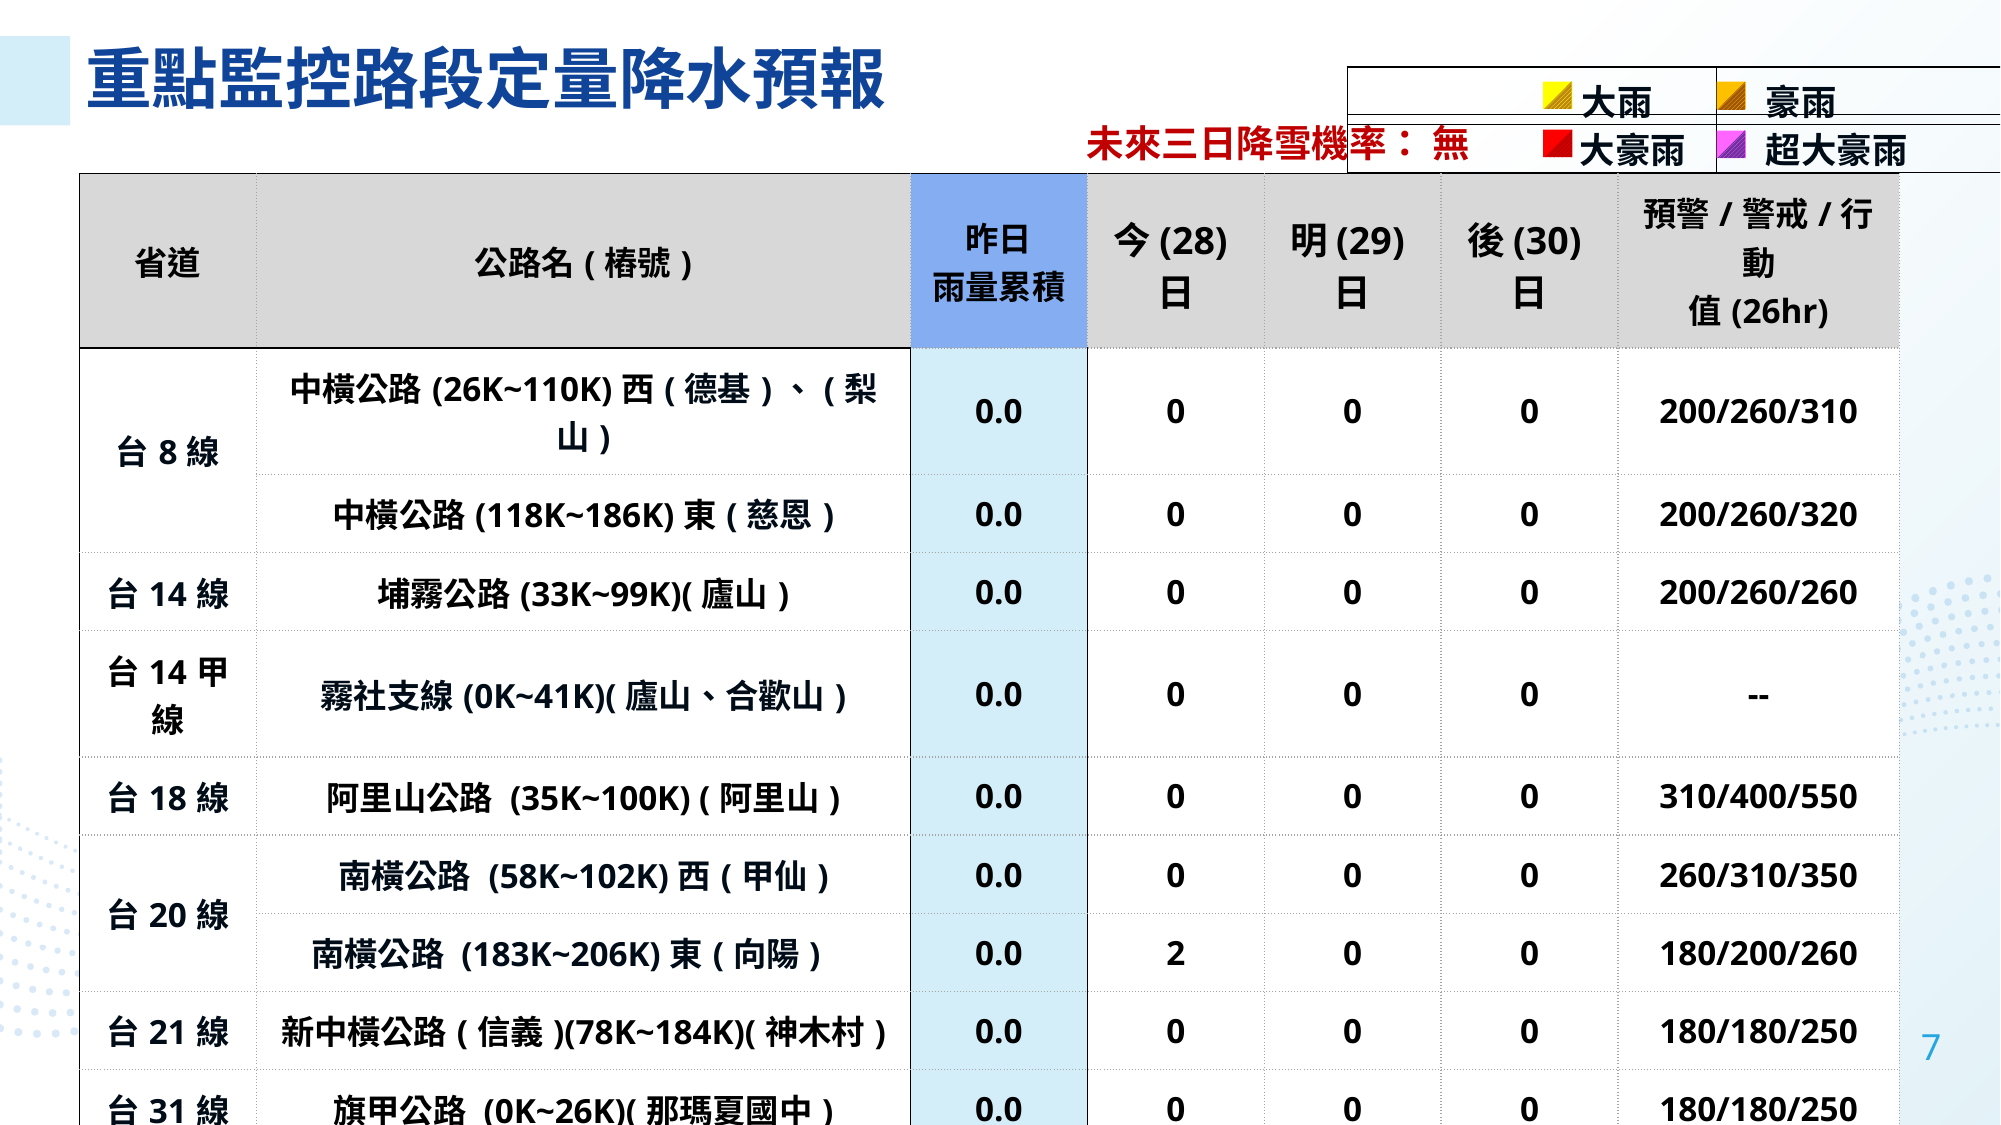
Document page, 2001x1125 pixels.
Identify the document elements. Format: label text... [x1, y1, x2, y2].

slide_number 7 [1821, 1005, 1942, 1092]
table_cell 0 [1441, 991, 1618, 1070]
table_cell 0 [1441, 835, 1618, 913]
table_cell 200/260/260 [1618, 553, 1899, 631]
text_box [1542, 79, 1574, 112]
table_cell 南橫公路 (183K~206K)東(向陽) [256, 913, 910, 991]
table_cell 0 [1441, 913, 1618, 991]
table_cell 0 [1441, 553, 1618, 631]
table_cell 0 [1264, 913, 1441, 991]
table_cell 0.0 [911, 474, 1087, 553]
table_cell 0.0 [911, 835, 1087, 913]
table_cell 180/200/260 [1618, 913, 1899, 991]
table_cell 旗甲公路 (0K~26K)(那瑪夏國中) [256, 1070, 910, 1125]
table_cell 0 [1264, 553, 1441, 631]
table_cell 260/310/350 [1618, 835, 1899, 913]
table_cell 台18線 [80, 757, 256, 835]
table_cell 霧社支線(0K~41K)(廬山、合歡山) [256, 631, 910, 757]
table_cell 0.0 [911, 757, 1087, 835]
table_cell 0 [1088, 348, 1264, 474]
table_cell 台8線 [80, 349, 256, 553]
table_cell 0 [1088, 553, 1264, 631]
text_box [1715, 79, 1748, 112]
table_cell 0 [1441, 631, 1618, 757]
table_cell 台31線 [80, 1070, 256, 1125]
table_header 預警/警戒/行動 值(26hr) [1618, 174, 1899, 348]
table_cell 0 [1264, 757, 1441, 835]
table_cell 180/180/250 [1618, 991, 1899, 1070]
table_cell 0 [1088, 835, 1264, 913]
table_cell 0.0 [911, 553, 1087, 631]
table_cell 台14甲線 [80, 631, 256, 757]
table_cell 0 [1264, 835, 1441, 913]
table_header 省道 [80, 174, 256, 347]
table_cell 台14線 [80, 553, 256, 631]
table_cell 0.0 [911, 913, 1087, 991]
table_cell 180/180/250 [1618, 1070, 1899, 1125]
table_cell 0.0 [911, 1070, 1087, 1125]
table_header 今(28)日 [1087, 174, 1264, 348]
table_header 昨日 雨量累積 [911, 174, 1087, 348]
table_cell 0 [1088, 474, 1264, 553]
table_cell 0 [1088, 991, 1264, 1070]
table_cell 0 [1264, 991, 1441, 1070]
table_cell 新中橫公路(信義)(78K~184K)(神木村) [256, 991, 910, 1070]
table_cell 中橫公路(26K~110K)西(德基)、(梨山) [256, 349, 910, 474]
table_cell 0 [1264, 474, 1441, 553]
table_cell 200/260/310 [1618, 348, 1899, 474]
table_cell 0 [1264, 1070, 1441, 1125]
table_cell 0 [1088, 631, 1264, 757]
table_cell 310/400/550 [1618, 757, 1899, 835]
table_cell 0 [1441, 474, 1618, 553]
table_header 公路名(樁號) [256, 174, 911, 347]
table_header 明(29)日 [1264, 174, 1441, 348]
table_cell 台21線 [80, 991, 256, 1070]
table_cell 0 [1264, 348, 1441, 474]
text_box 未來三日降雪機率： 無 [1078, 105, 1516, 173]
table_cell 阿里山公路 (35K~100K) (阿里山) [256, 757, 910, 835]
table_cell 0.0 [911, 991, 1087, 1070]
table_cell 0 [1441, 1070, 1618, 1125]
table_cell 0 [1441, 348, 1618, 474]
table_cell 南橫公路 (58K~102K)西(甲仙) [256, 835, 910, 913]
table_cell 0 [1264, 631, 1441, 757]
table_cell 2 [1088, 913, 1264, 991]
table_cell -- [1618, 631, 1899, 757]
table_cell 0.0 [911, 348, 1087, 474]
table_cell 0 [1088, 757, 1264, 835]
text_box [1542, 127, 1575, 160]
table_cell 埔霧公路(33K~99K)(廬山) [256, 553, 910, 631]
text_box [1715, 128, 1748, 161]
table_cell 中橫公路(118K~186K)東(慈恩) [256, 474, 910, 553]
table_cell 200/260/320 [1618, 474, 1899, 553]
table_header 後(30)日 [1441, 174, 1618, 348]
table_cell 台20線 [80, 835, 256, 991]
table_cell 0.0 [911, 631, 1087, 757]
table_cell 0 [1088, 1070, 1264, 1125]
table_cell 0 [1441, 757, 1618, 835]
